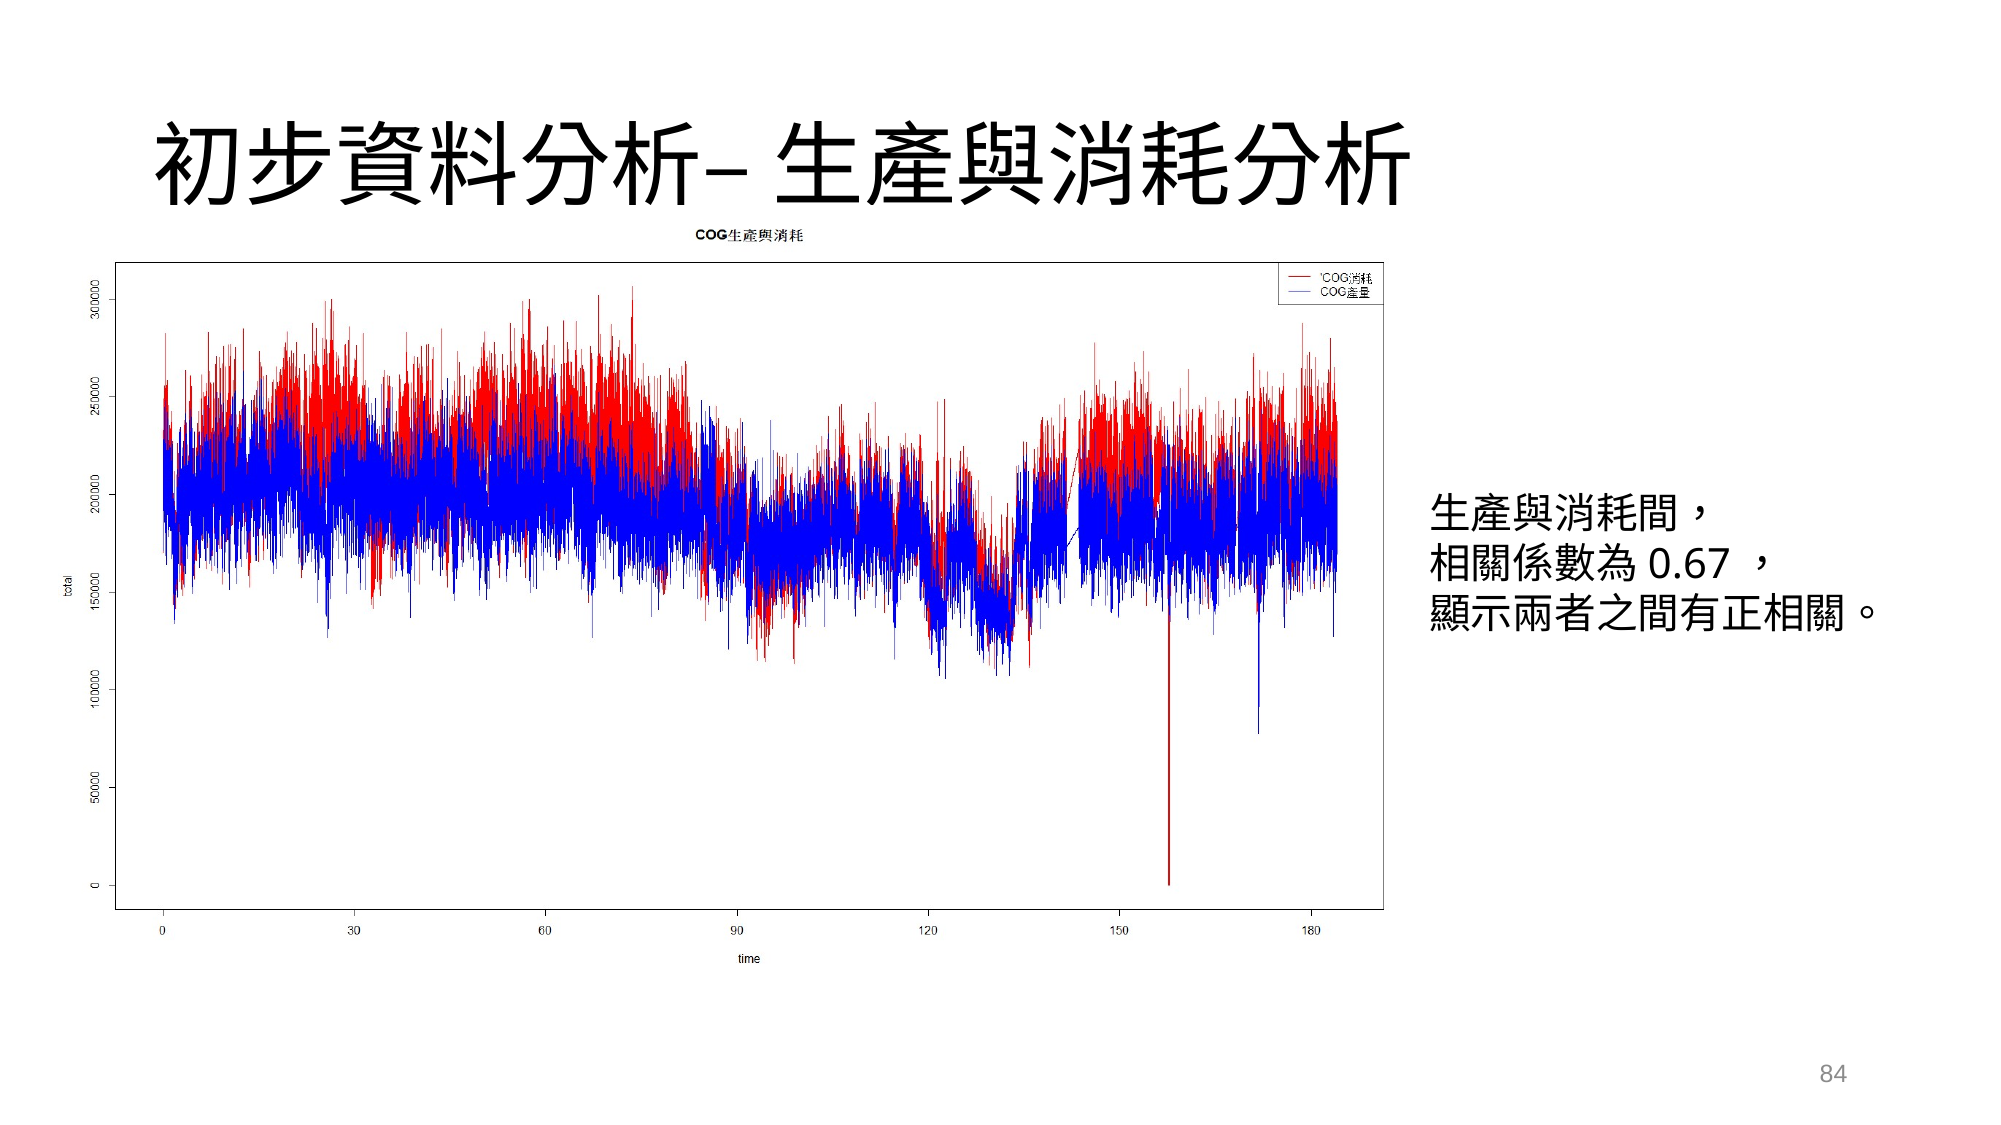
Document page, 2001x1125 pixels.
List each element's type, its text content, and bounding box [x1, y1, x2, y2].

title 初步資料分析– 生產與消耗分析 [137, 59, 1863, 278]
slide_number 84 [1412, 1042, 1863, 1103]
picture [58, 205, 1413, 981]
text_box 生產與消耗間， 相關係數為0.67， 顯示兩者之間有正相關。 [1414, 479, 1904, 644]
